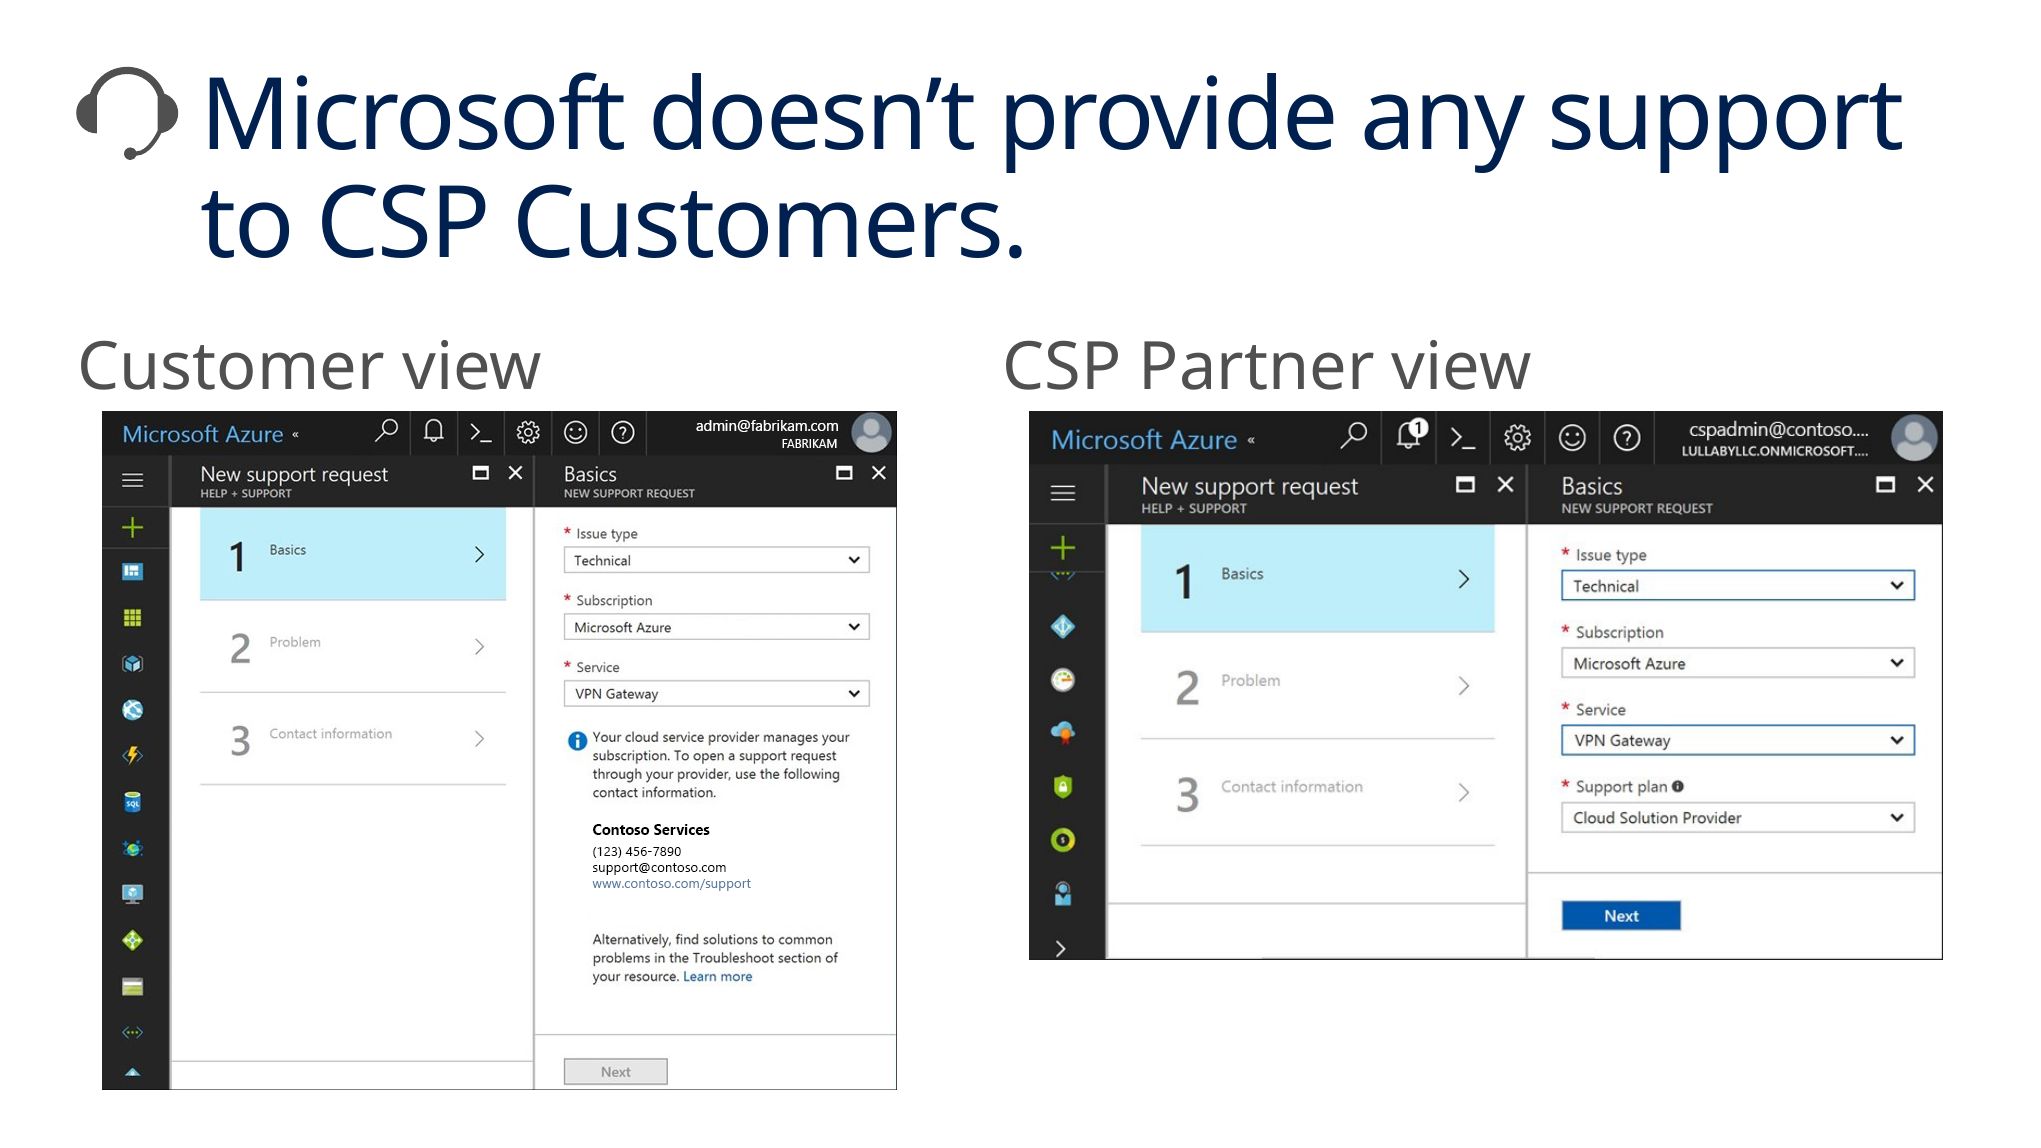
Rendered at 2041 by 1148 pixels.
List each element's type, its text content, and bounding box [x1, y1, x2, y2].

text_box CSP Partner view [1002, 331, 1533, 404]
picture [1029, 410, 1943, 960]
picture [102, 411, 897, 1091]
title Microsoft doesn’t provide any support to CSP Customers. [45, 48, 1996, 183]
text_box Customer view [77, 331, 543, 404]
text_box [76, 66, 179, 160]
